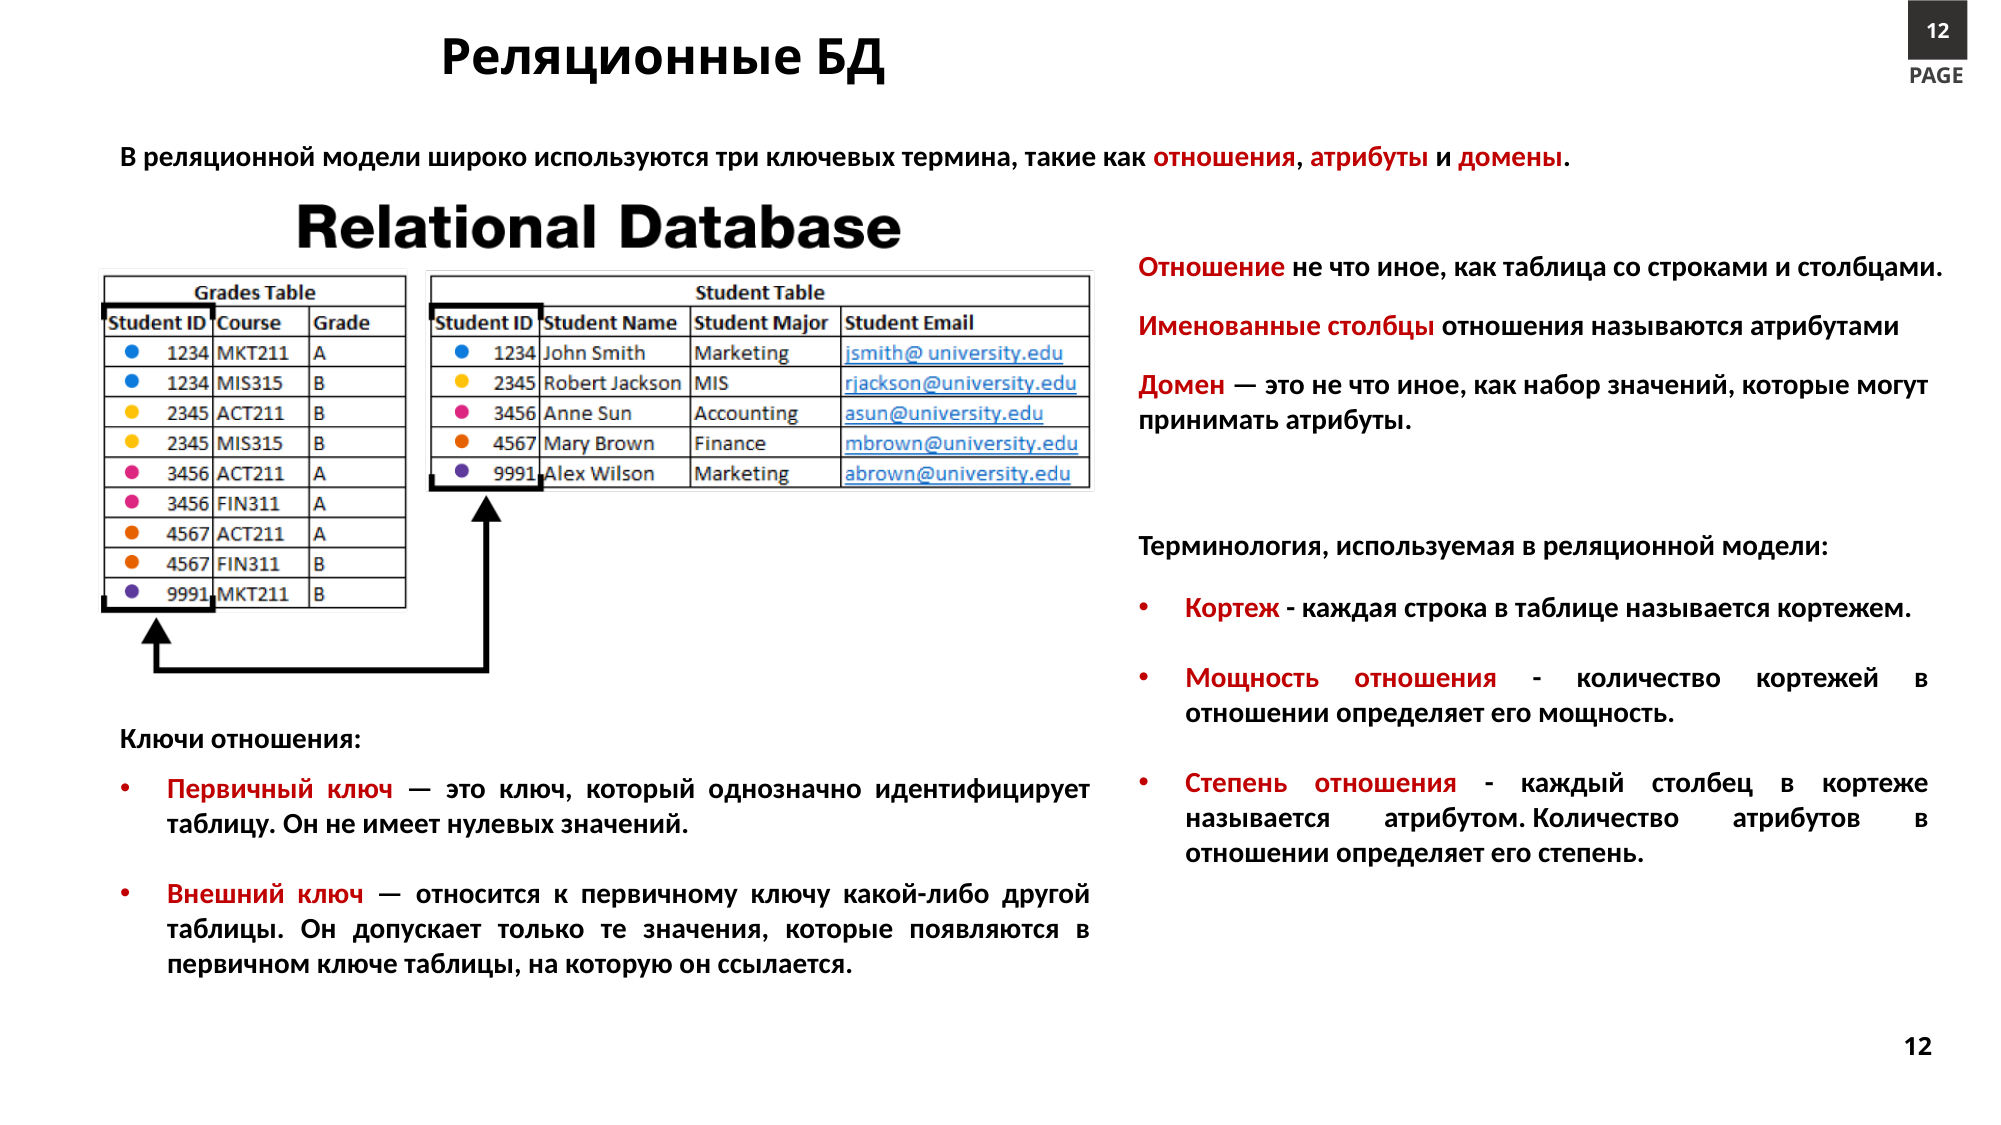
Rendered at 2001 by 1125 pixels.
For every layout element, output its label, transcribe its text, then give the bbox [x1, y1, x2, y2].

title Реляционные БД [425, 4, 2000, 112]
text_box Именованные столбцы отношения называются атрибутами [1123, 298, 1933, 349]
text_box 12 [1907, 0, 1969, 61]
text_box PAGE [1894, 54, 1979, 96]
text_box Кортеж - каждая строка в таблице называется кортежем. Мощность отношения - количество кортежей в отношении определяет его мощность. Степень отношения - каждый столбец в кортеже называется атрибутом. Количество атрибутов в отношении определяет его степень. [1123, 581, 1944, 876]
text_box Отношение не что иное, как таблица со строками и столбцами. [1123, 239, 1961, 290]
text_box Домен — это не что иное, как набор значений, которые могут принимать атрибуты. [1123, 357, 1944, 443]
text_box Ключи отношения: [105, 711, 493, 762]
text_box 12 [1888, 1018, 1953, 1077]
picture [72, 176, 1110, 691]
text_box Терминология, используемая в реляционной модели: [1123, 518, 1856, 569]
text_box В реляционной модели широко используются три ключевых термина, такие как отношения, атрибуты и домены. [105, 130, 1823, 180]
text_box Первичный ключ — это ключ, который однозначно идентифицирует таблицу. Он не имеет нулевых значений. Внешний ключ — относится к первичному ключу какой-либо другой таблицы. Он допускает только те значения, которые появляются в первичном ключе таблицы, на которую он ссылается. [105, 762, 1106, 987]
